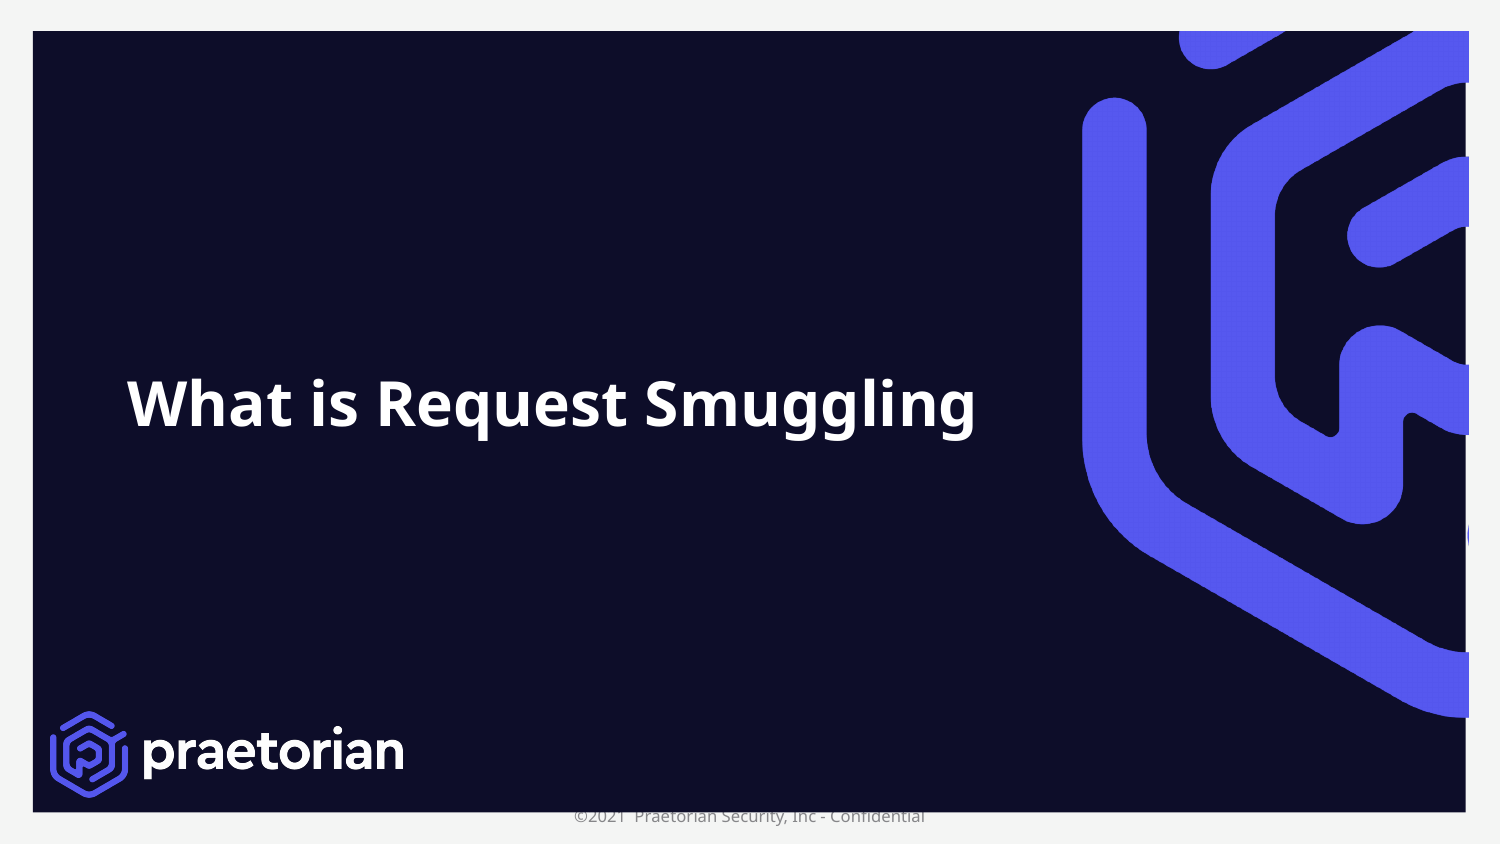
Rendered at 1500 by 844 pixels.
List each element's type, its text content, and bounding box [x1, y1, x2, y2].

picture [1082, 31, 1469, 718]
picture [50, 711, 403, 798]
title What is Request Smuggling [127, 357, 1016, 447]
